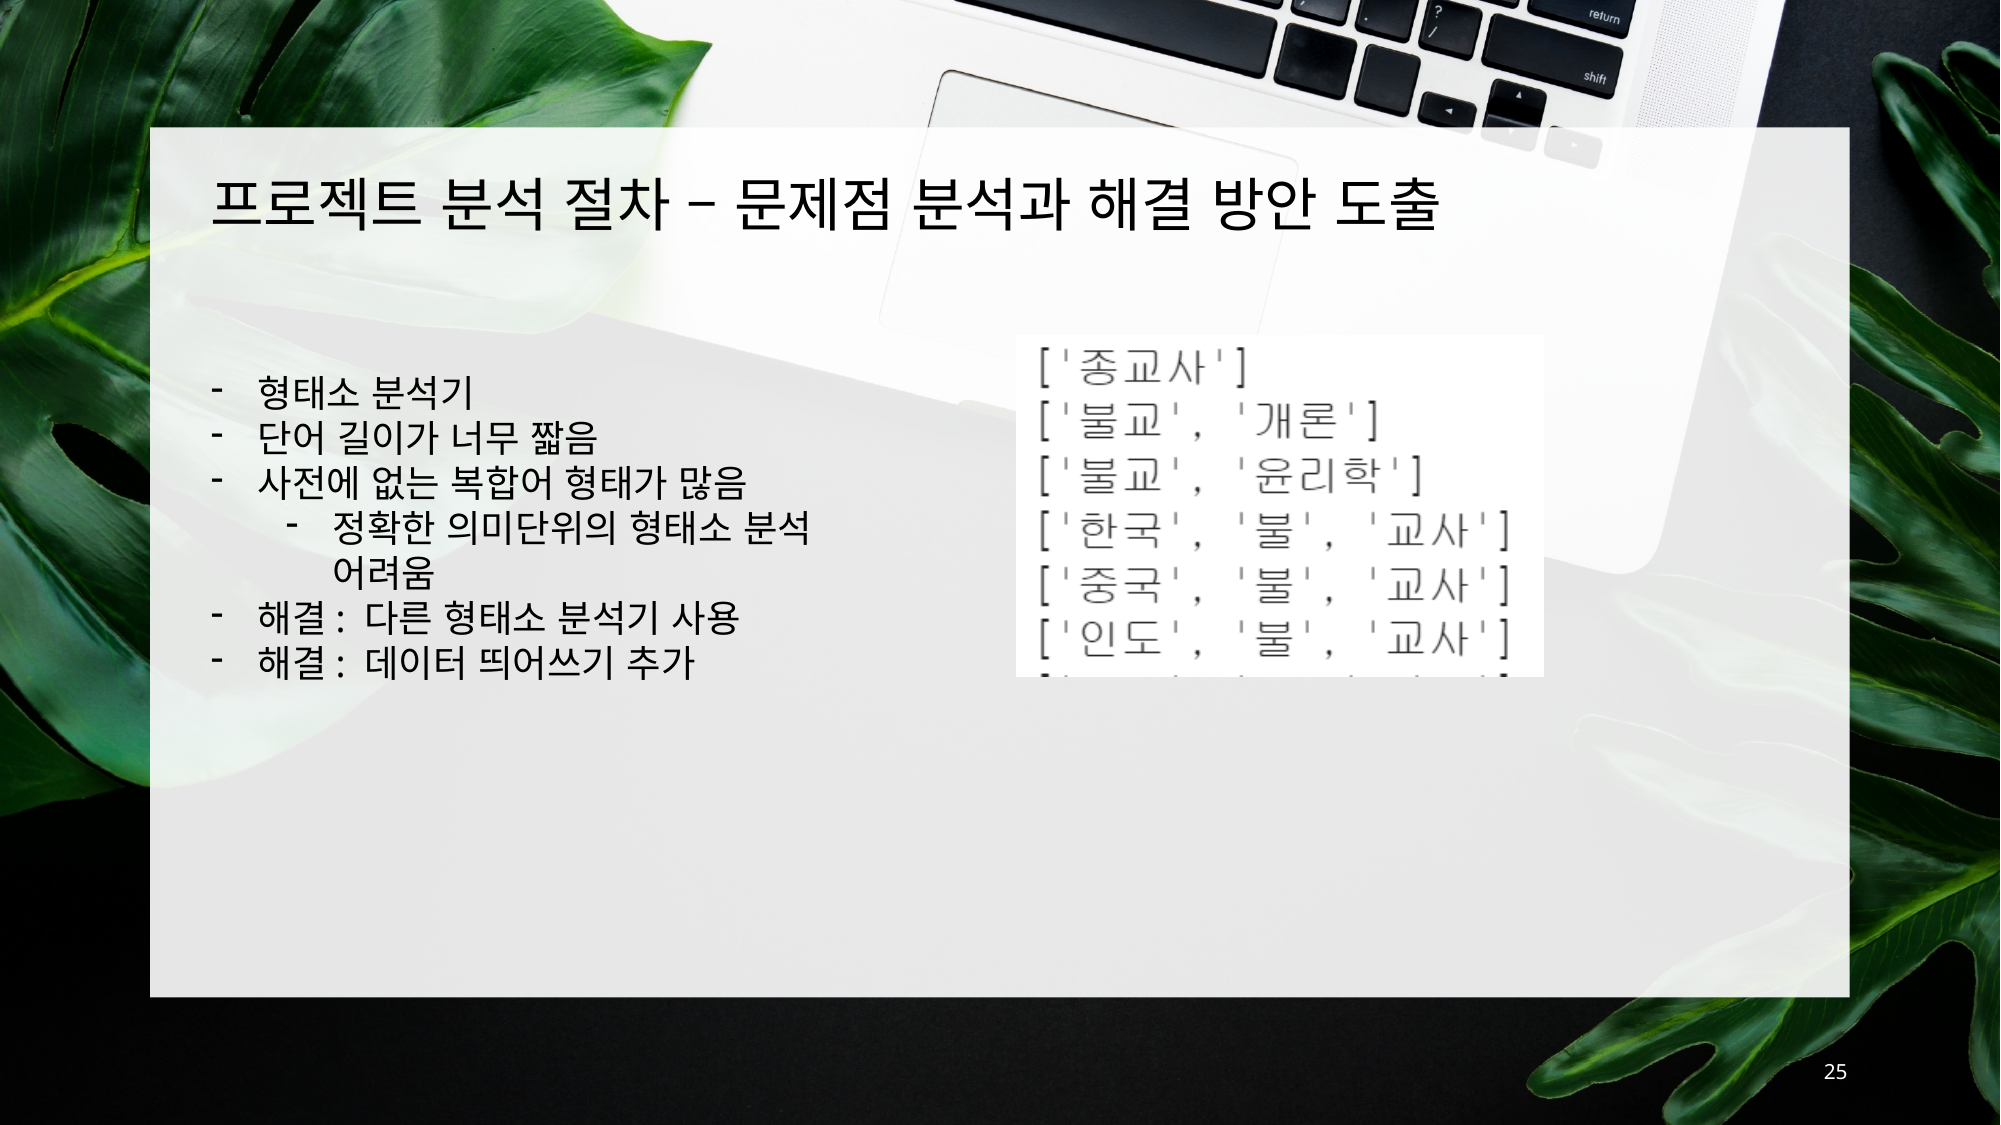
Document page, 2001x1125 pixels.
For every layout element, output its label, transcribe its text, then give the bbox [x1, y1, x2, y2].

slide_number 25 [1412, 1042, 1863, 1103]
text_box 프로젝트 분석 절차 – 문제점 분석과 해결 방안 도출 [148, 126, 1645, 289]
text_box 형태소 분석기 단어 길이가 너무 짧음 사전에 없는 복합어 형태가 많음 정확한 의미단위의 형태소 분석 어려움 해결: 다른 형태소 분석기 사용 해결: 데이터 띄어쓰기 추가 [196, 362, 873, 783]
picture [0, 0, 2000, 1125]
